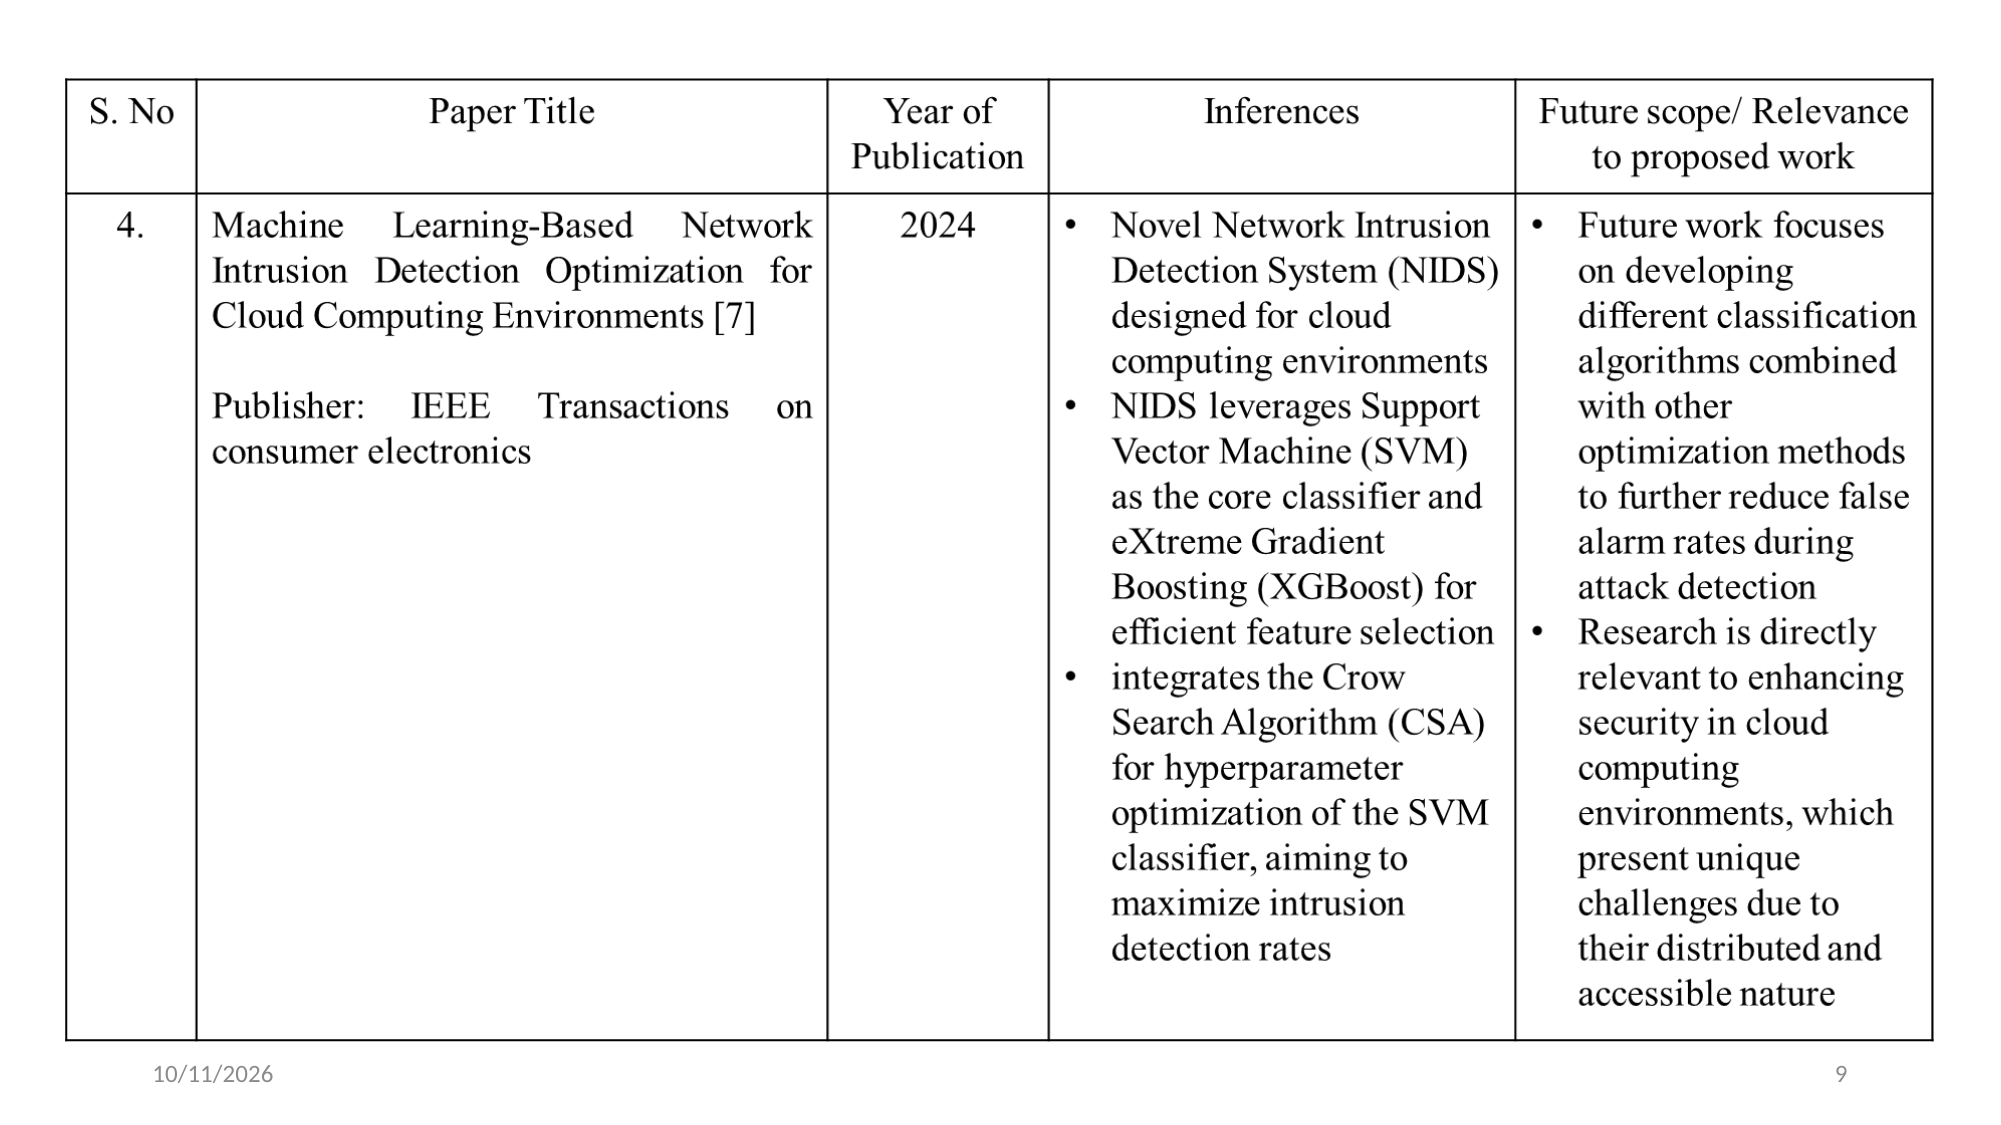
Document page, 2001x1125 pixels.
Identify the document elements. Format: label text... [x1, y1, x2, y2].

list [65, 74, 1935, 1043]
slide_number 9 [1412, 1043, 1863, 1103]
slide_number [137, 1043, 588, 1103]
